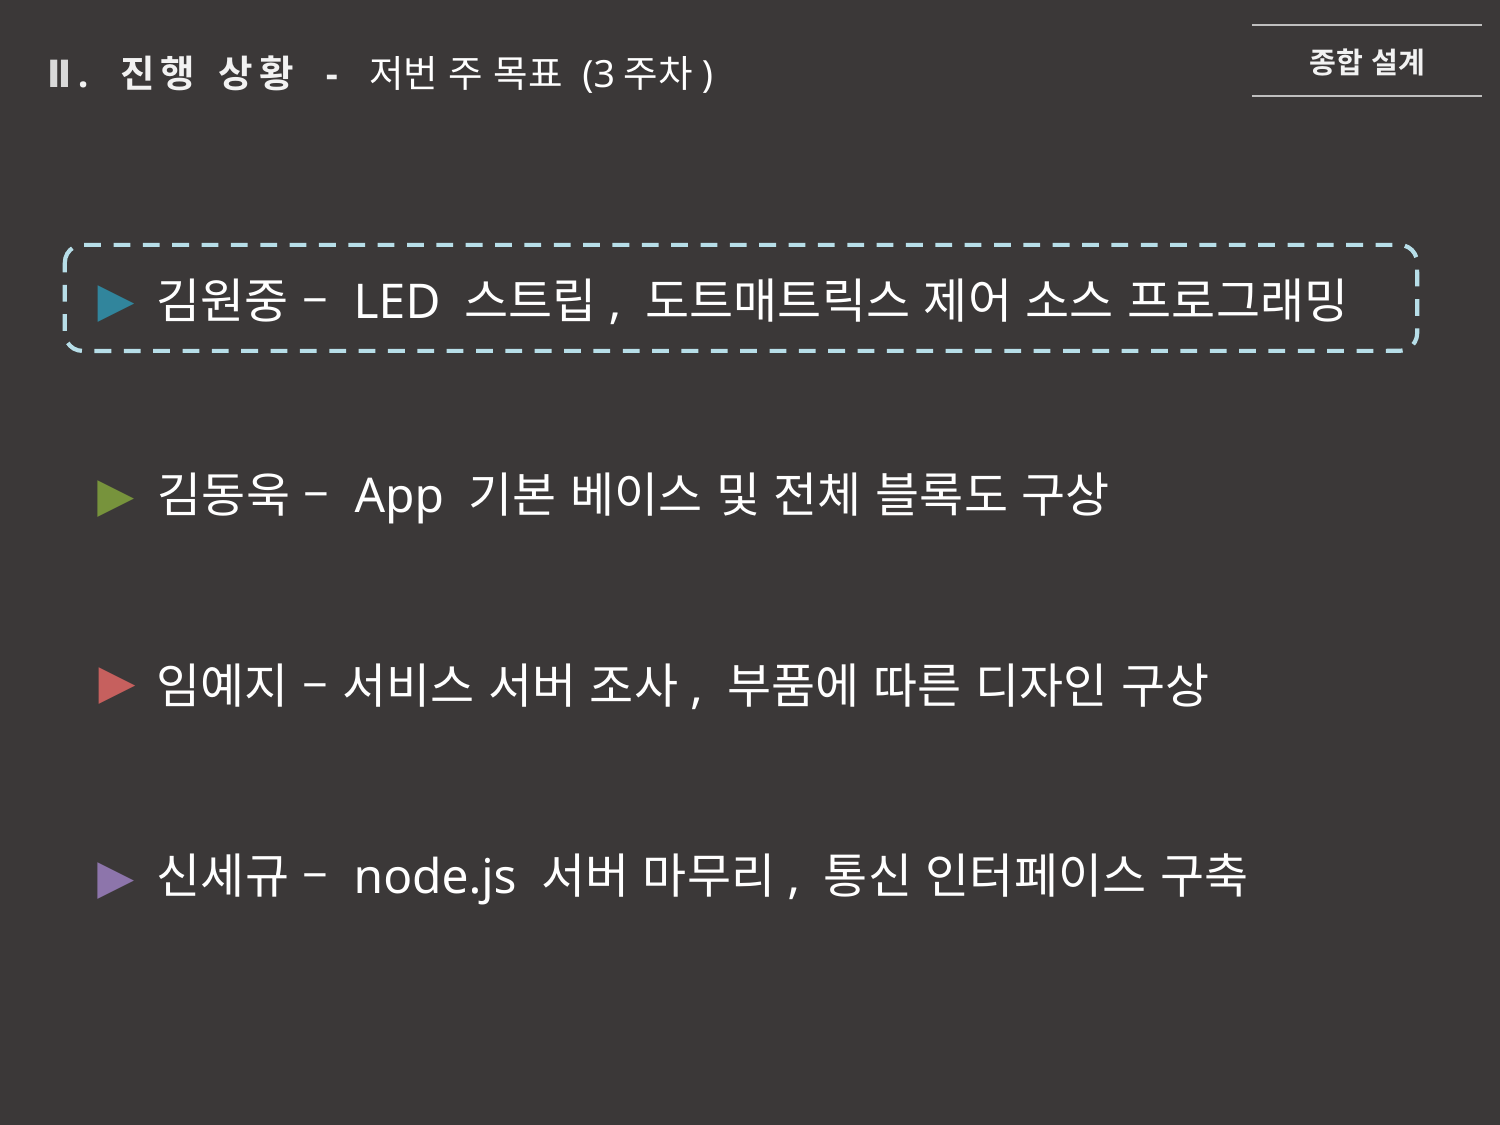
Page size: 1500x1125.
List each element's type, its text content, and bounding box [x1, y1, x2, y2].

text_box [1251, 0, 1483, 97]
text_box ▶ [83, 642, 202, 716]
text_box ▶ [82, 837, 201, 910]
text_box 신세규 – node.js 서버 마무리, 통신 인터페이스 구축 [201, 837, 1359, 910]
text_box 임예지 – 서비스 서버 조사, 부품에 따른 디자인 구상 [141, 648, 1371, 721]
text_box Ⅱ. 진행 상황 - 저번 주 목표 (3주차) [32, 42, 798, 148]
text_box 김동욱 – App 기본 베이스 및 전체 블록도 구상 [142, 457, 1276, 530]
text_box ▶ [82, 456, 201, 529]
text_box [62, 242, 1420, 354]
